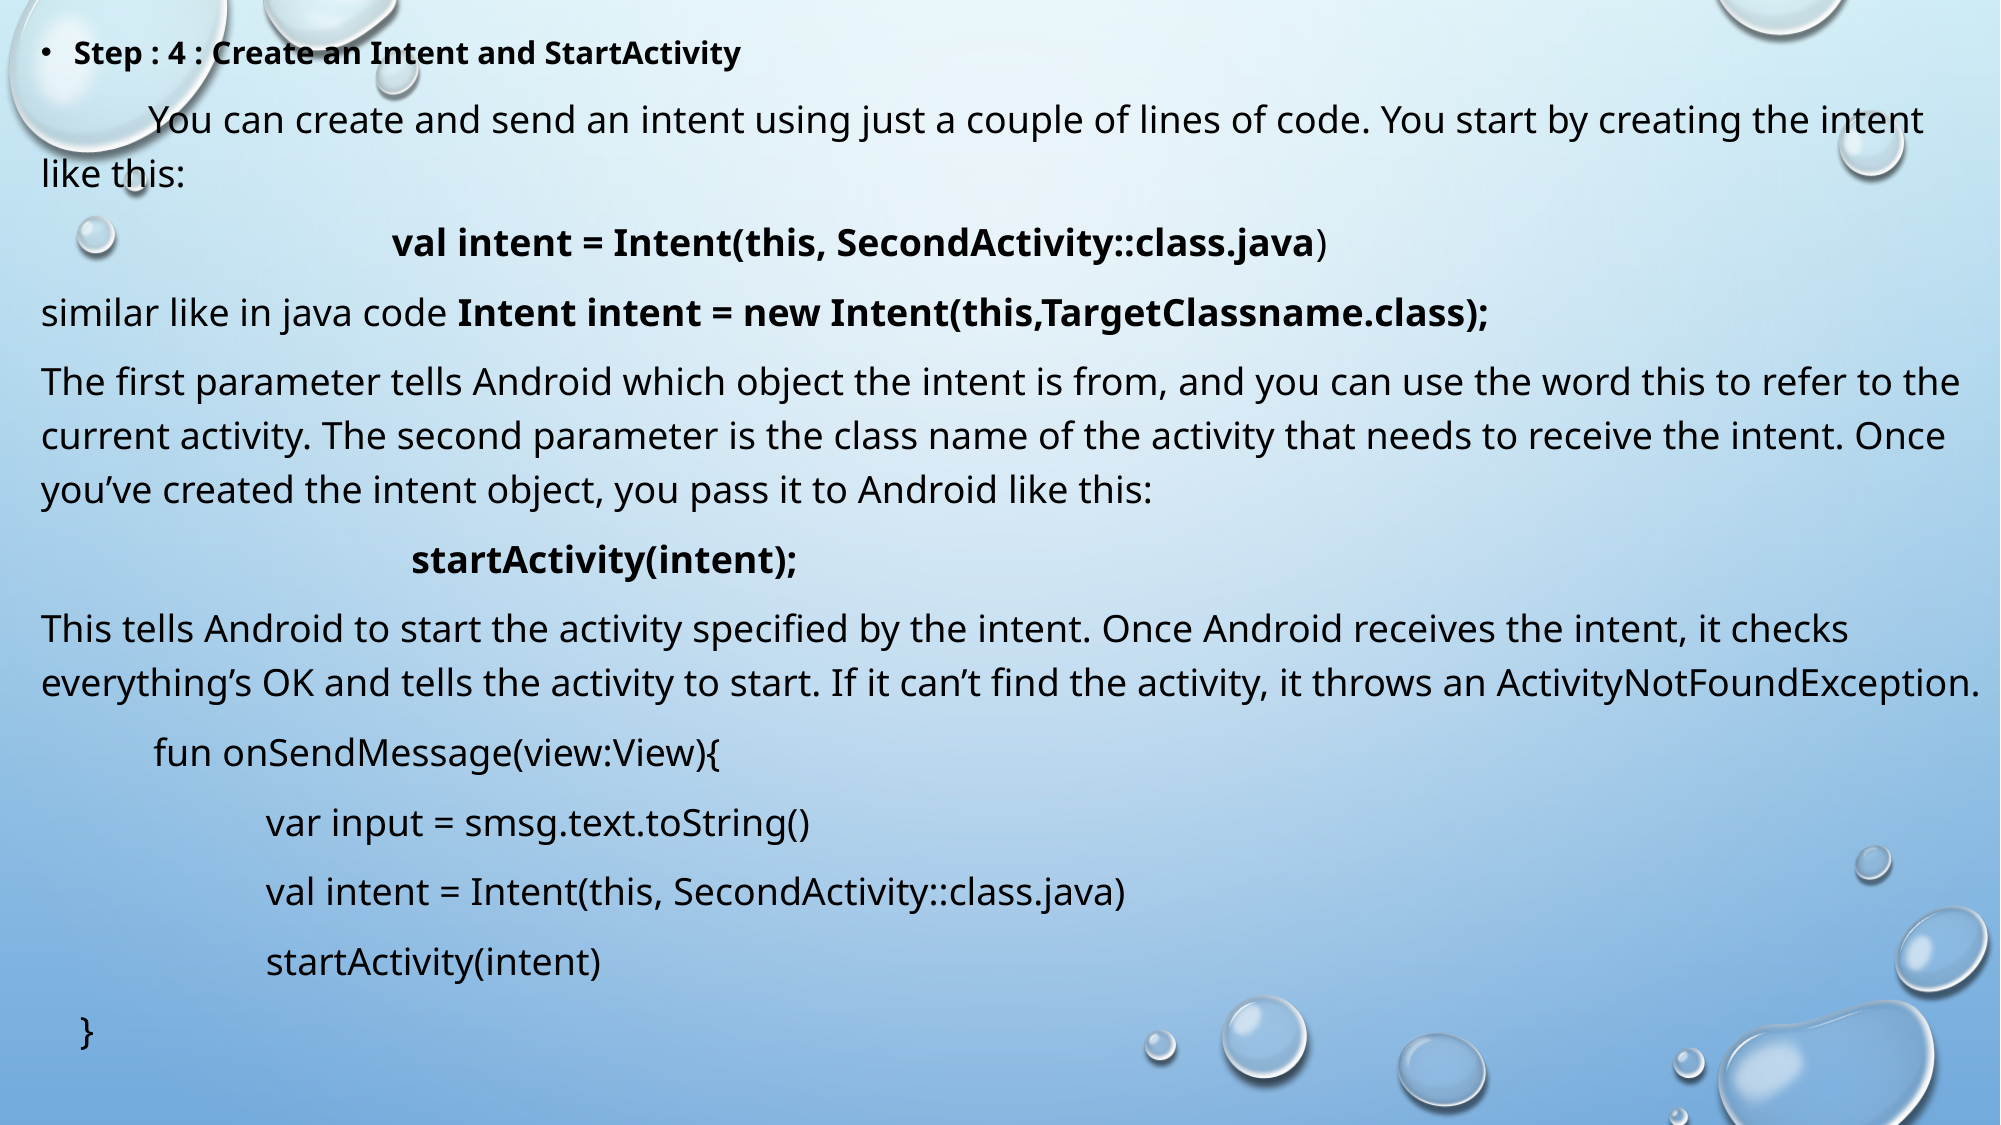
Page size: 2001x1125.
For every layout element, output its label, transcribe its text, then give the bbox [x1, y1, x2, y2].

list Step : 4 : Create an Intent and StartActivity You can create and send an intent using just a couple of lines of code. You start by creating the intent like this: val intent = Intent(this, SecondActivity::class.java) similar like in java code Intent intent = new Intent(this,TargetClassname.class); The first parameter tells Android which object the intent is from, and you can use the word this to refer to the current activity. The second parameter is the class name of the activity that needs to receive the intent. Once you’ve created the intent object, you pass it to Android like this: startActivity(intent); This tells Android to start the activity specified by the intent. Once Android receives the intent, it checks everything’s OK and tells the activity to start. If it can’t find the activity, it throws an ActivityNotFoundException. fun onSendMessage(view:View){ var input = smsg.text.toString() val intent = Intent(this, SecondActivity::class.java) startActivity(intent) } [25, 18, 2000, 1125]
picture [0, 0, 2000, 1125]
